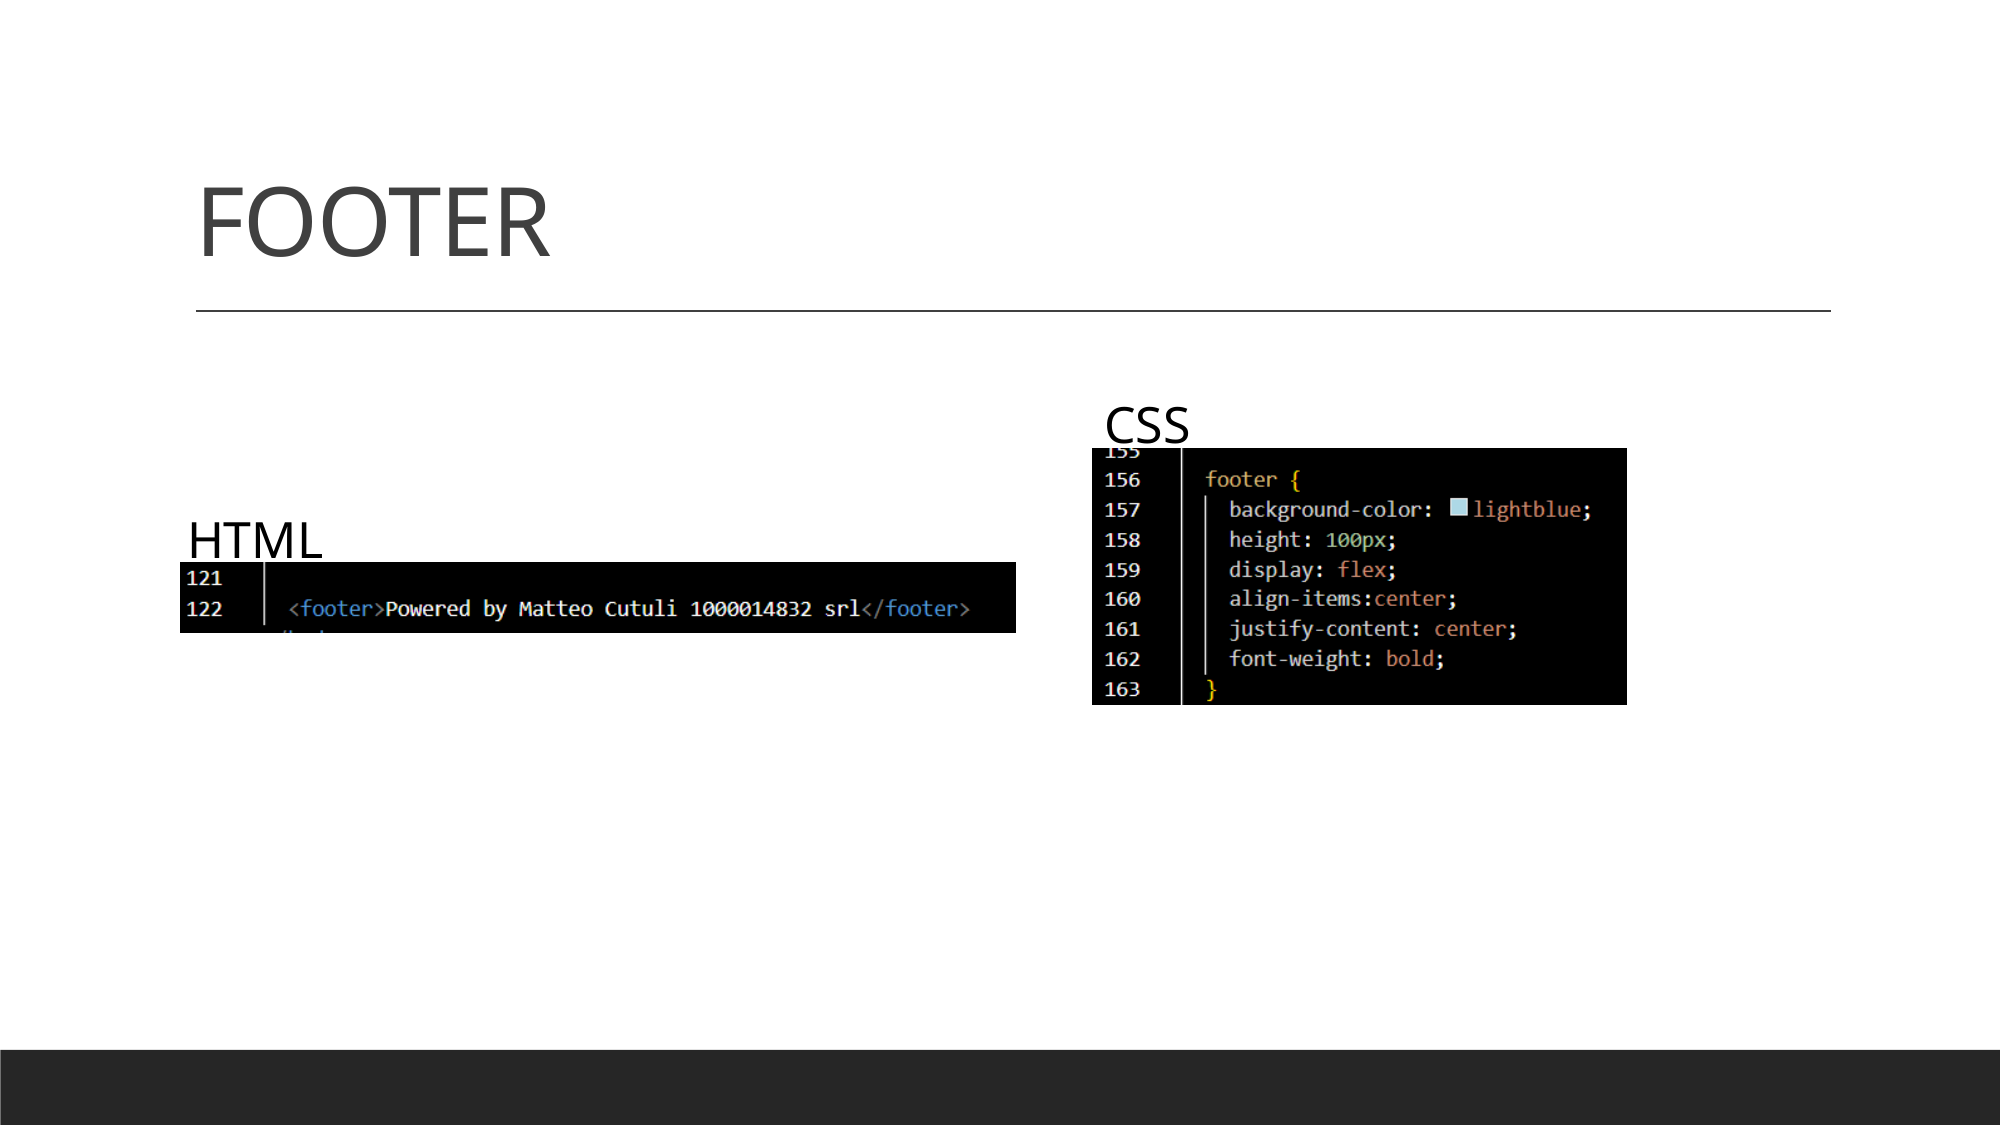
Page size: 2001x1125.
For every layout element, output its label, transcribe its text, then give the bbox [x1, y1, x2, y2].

text_box CSS [1089, 385, 1206, 451]
title FOOTER [180, 47, 1830, 285]
text_box HTML [172, 501, 339, 577]
picture [1092, 447, 1628, 705]
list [179, 561, 1017, 633]
